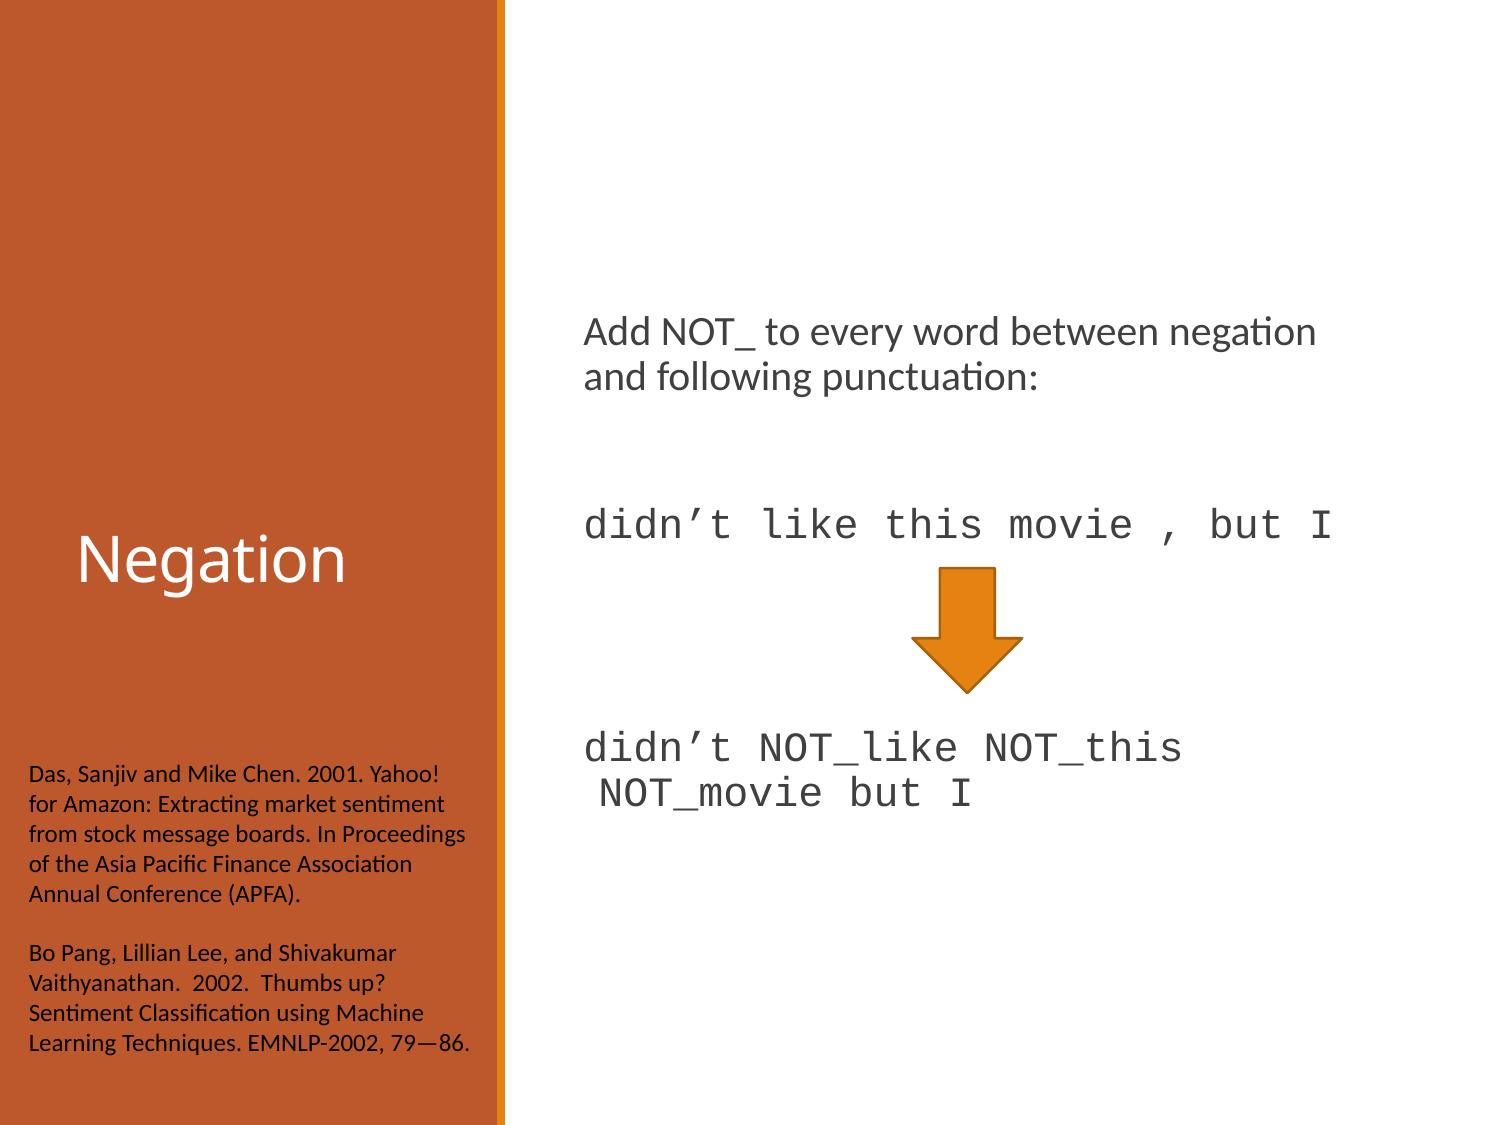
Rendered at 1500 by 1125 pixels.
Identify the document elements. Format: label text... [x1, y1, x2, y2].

text_box [496, 0, 506, 1125]
text_box [911, 566, 1024, 694]
text_box [0, 0, 496, 1125]
text_box Das, Sanjiv and Mike Chen. 2001. Yahoo! for Amazon: Extracting market sentiment from stock message boards. In Proceedings of the Asia Pacific Finance Association Annual Conference (APFA). Bo Pang, Lillian Lee, and Shivakumar Vaithyanathan. 2002. Thumbs up? Sentiment Classification using Machine Learning Techniques. EMNLP-2002, 79—86. [13, 749, 491, 1124]
text_box [506, 0, 1500, 1125]
title Negation [60, 99, 441, 749]
list Add NOT_ to every word between negation and following punctuation: didn’t like this movie , but I didn’t NOT_like NOT_this NOT_movie but I [583, 99, 1373, 1026]
